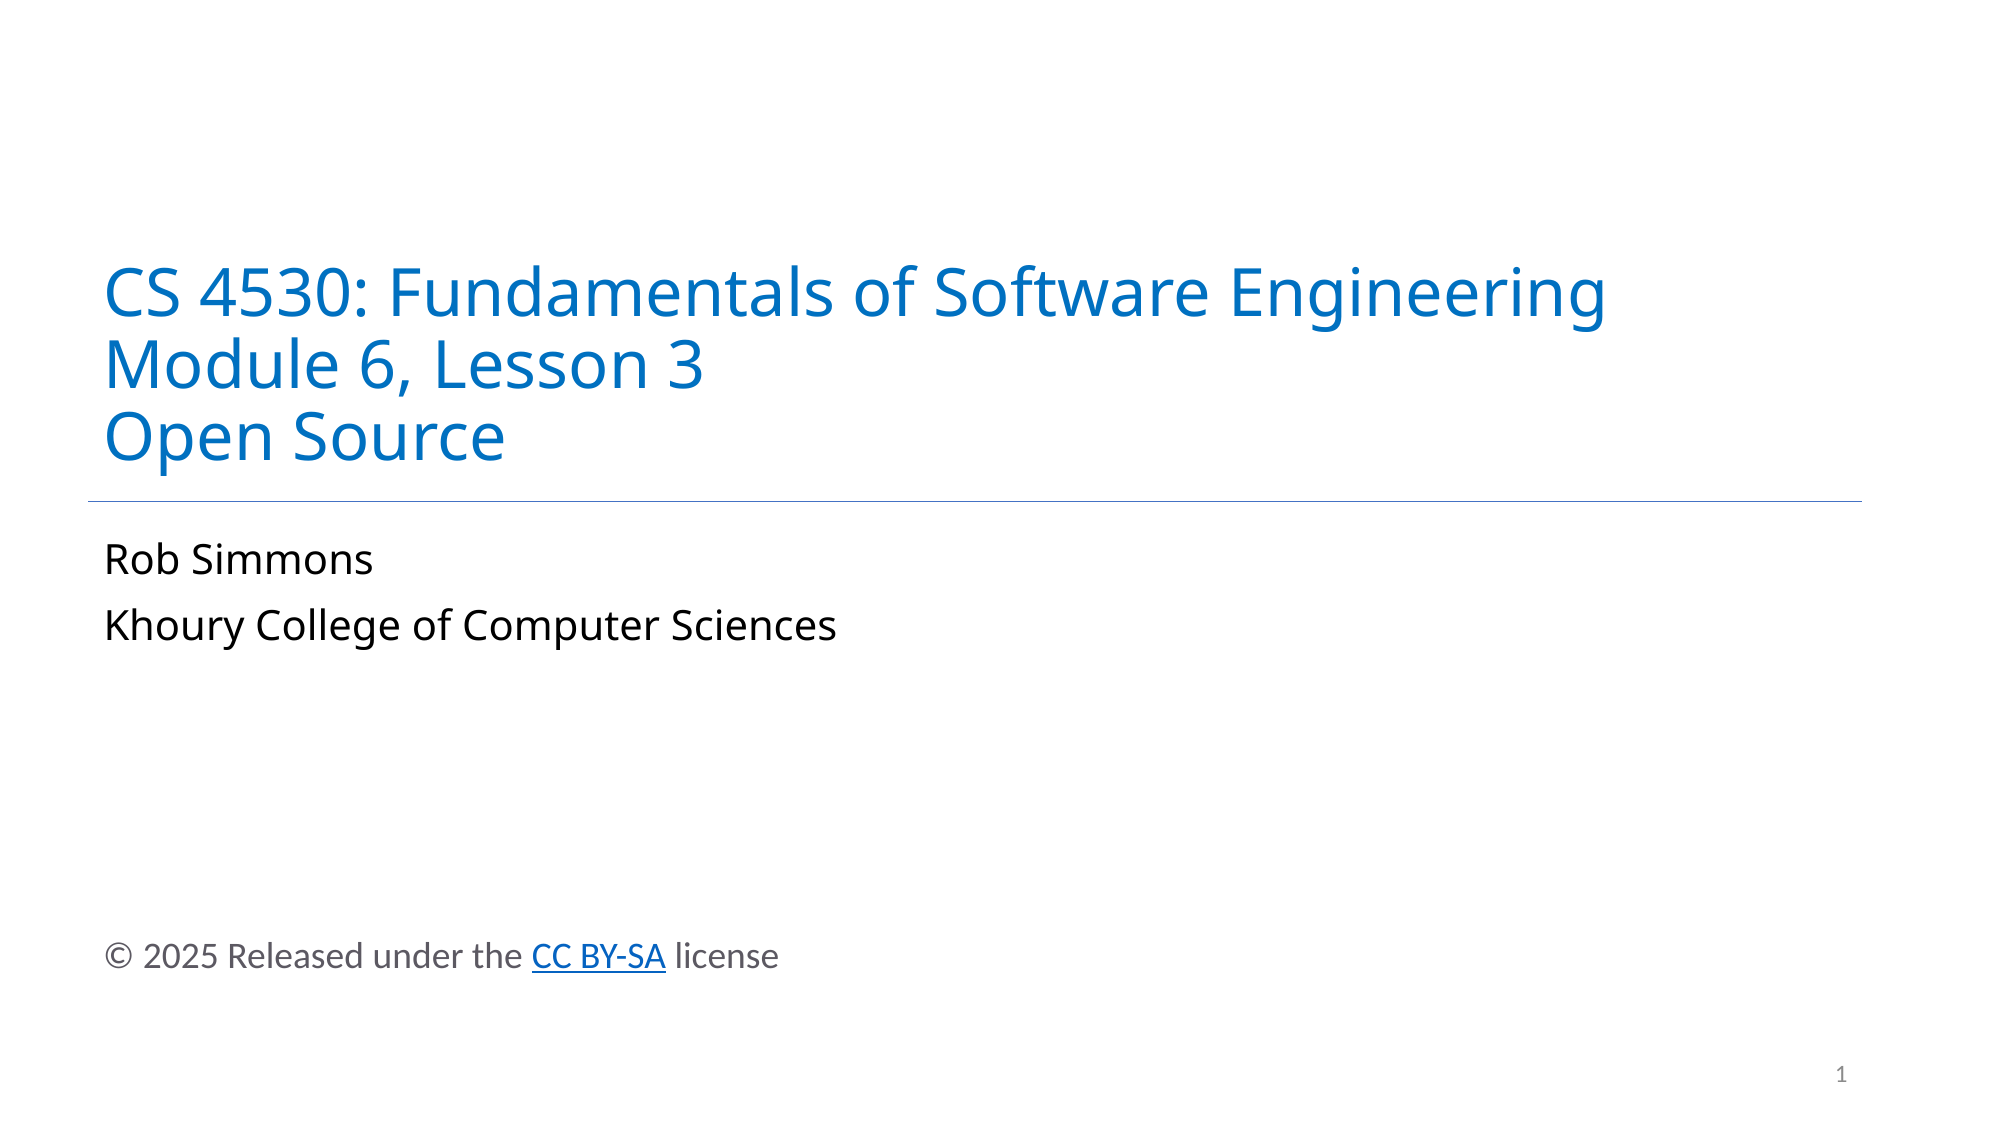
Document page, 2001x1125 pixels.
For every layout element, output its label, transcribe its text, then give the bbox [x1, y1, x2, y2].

title CS 4530: Fundamentals of Software Engineering Module 6, Lesson 3 Open Source [88, 109, 1863, 483]
slide_number 1 [1412, 1042, 1863, 1103]
subtitle Rob Simmons Khoury College of Computer Sciences [88, 531, 1750, 894]
